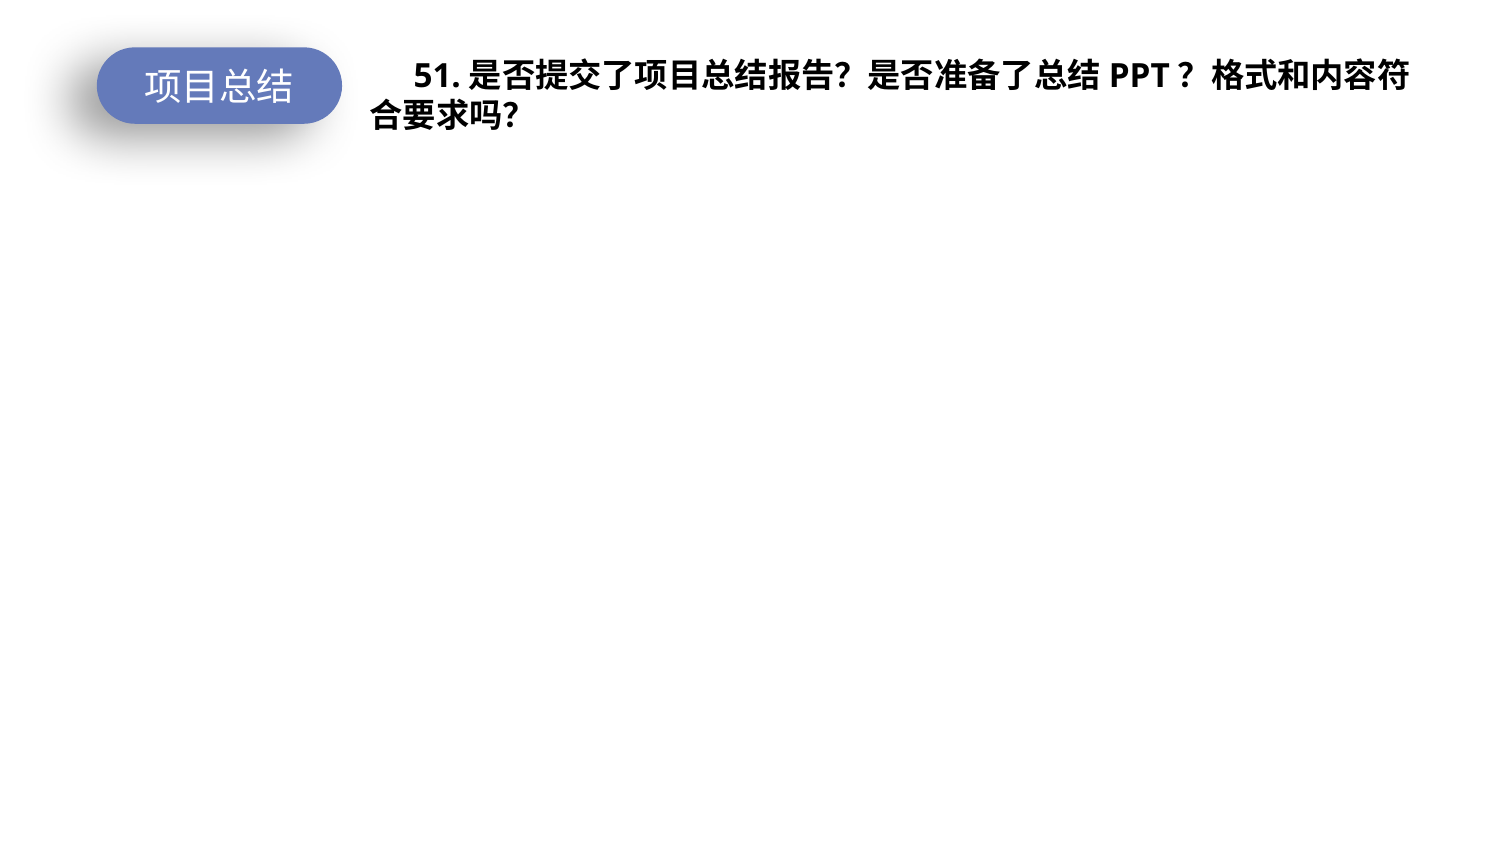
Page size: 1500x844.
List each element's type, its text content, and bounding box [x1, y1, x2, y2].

text_box 项目总结 [96, 47, 343, 124]
text_box 51.是否提交了项目总结报告？是否准备了总结PPT？格式和内容符合要求吗？ [355, 47, 1449, 142]
